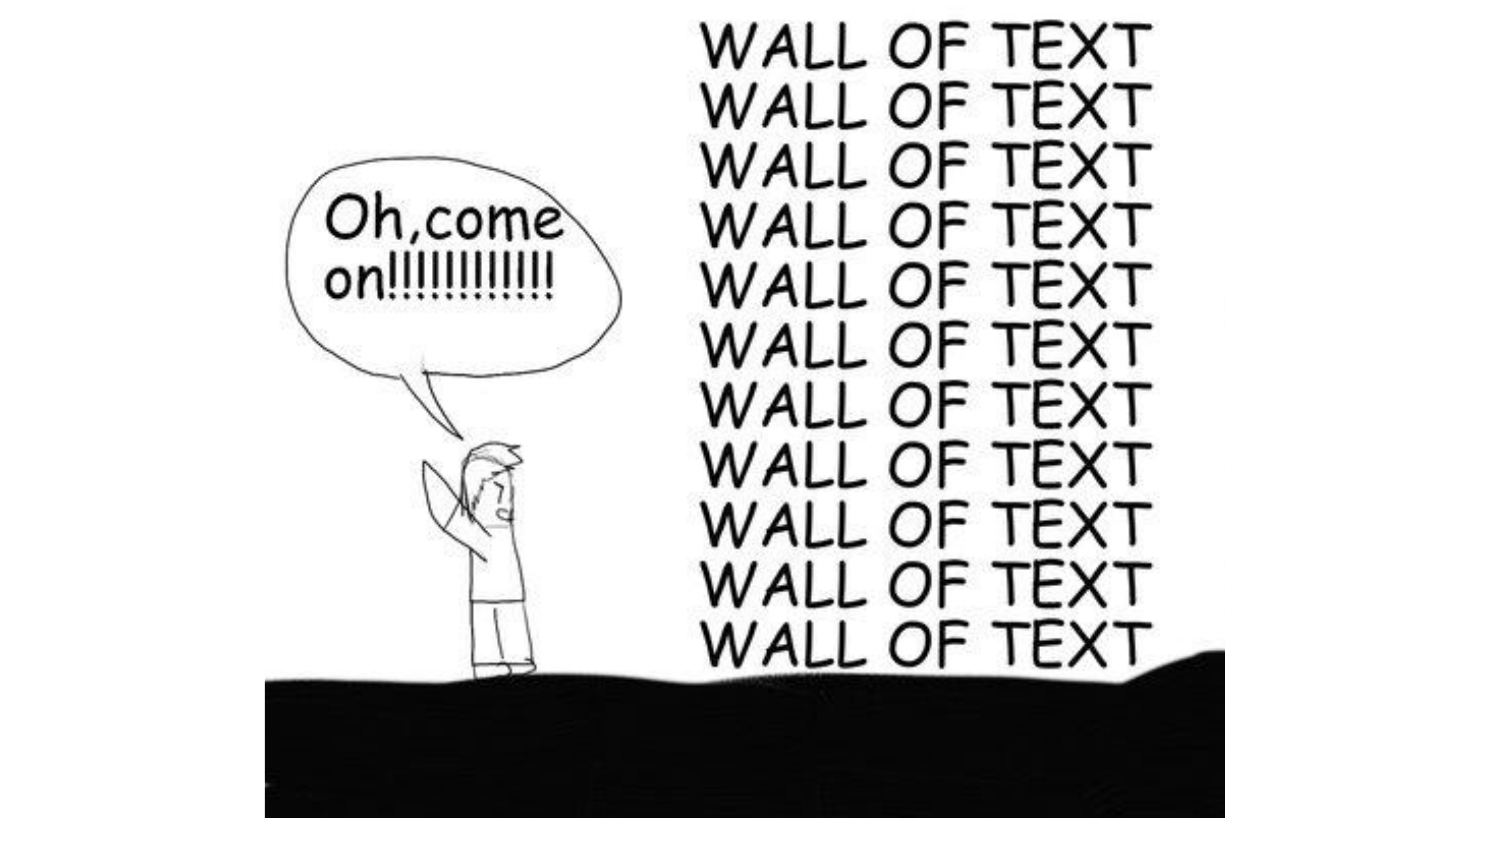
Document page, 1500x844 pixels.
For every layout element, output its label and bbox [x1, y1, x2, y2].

picture [264, 4, 1226, 819]
